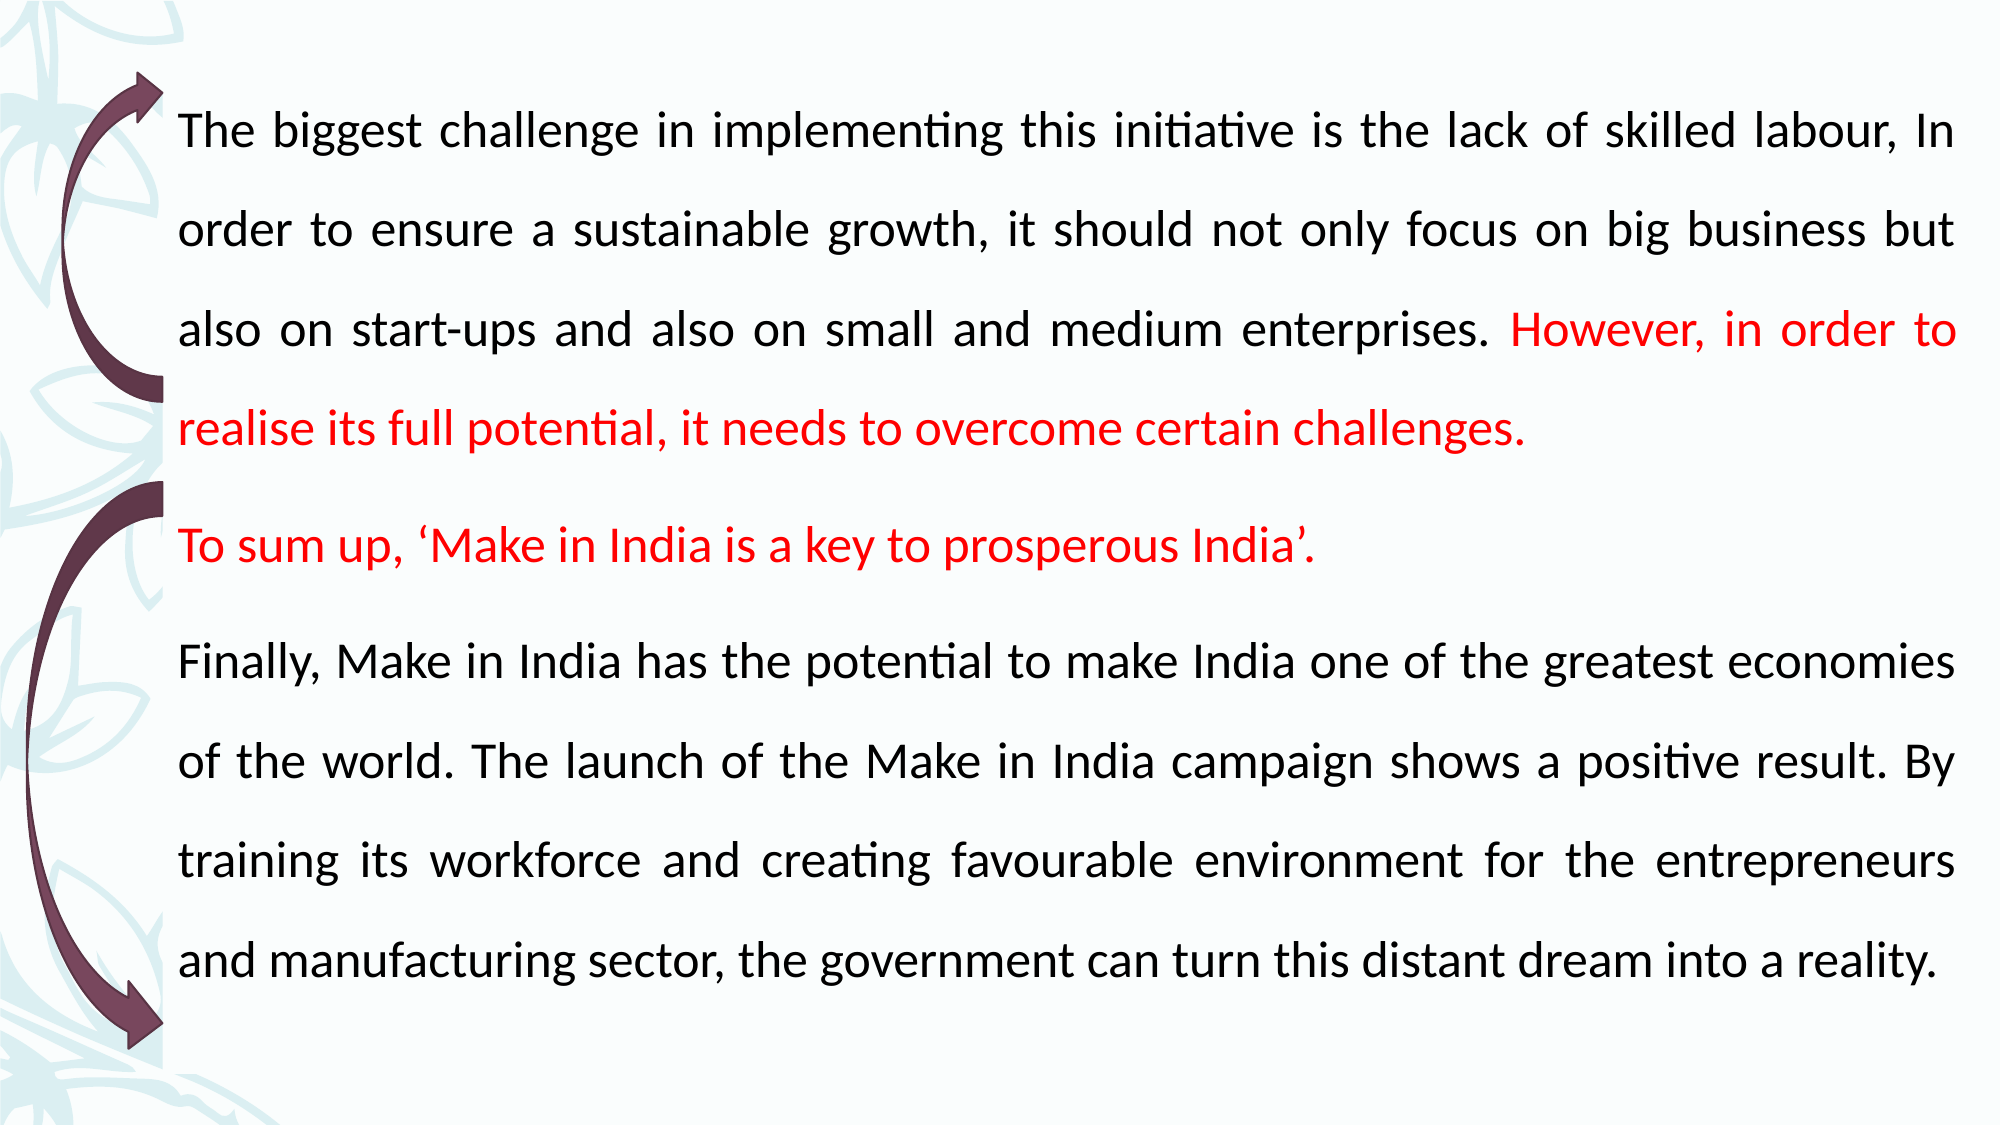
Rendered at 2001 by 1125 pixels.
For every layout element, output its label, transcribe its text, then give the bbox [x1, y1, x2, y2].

list The biggest challenge in implementing this initiative is the lack of skilled labour, In order to ensure a sustainable growth, it should not only focus on big business but also on start-ups and also on small and medium enterprises. However, in order to realise its full potential, it needs to overcome certain challenges. To sum up, ‘Make in India is a key to prosperous India’. Finally, Make in India has the potential to make India one of the greatest economies of the world. The launch of the Make in India campaign shows a positive result. By training its workforce and creating favourable environment for the entrepreneurs and manufacturing sector, the government can turn this distant dream into a reality. [162, 50, 1974, 1074]
text_box [61, 71, 164, 403]
text_box [25, 481, 164, 1050]
